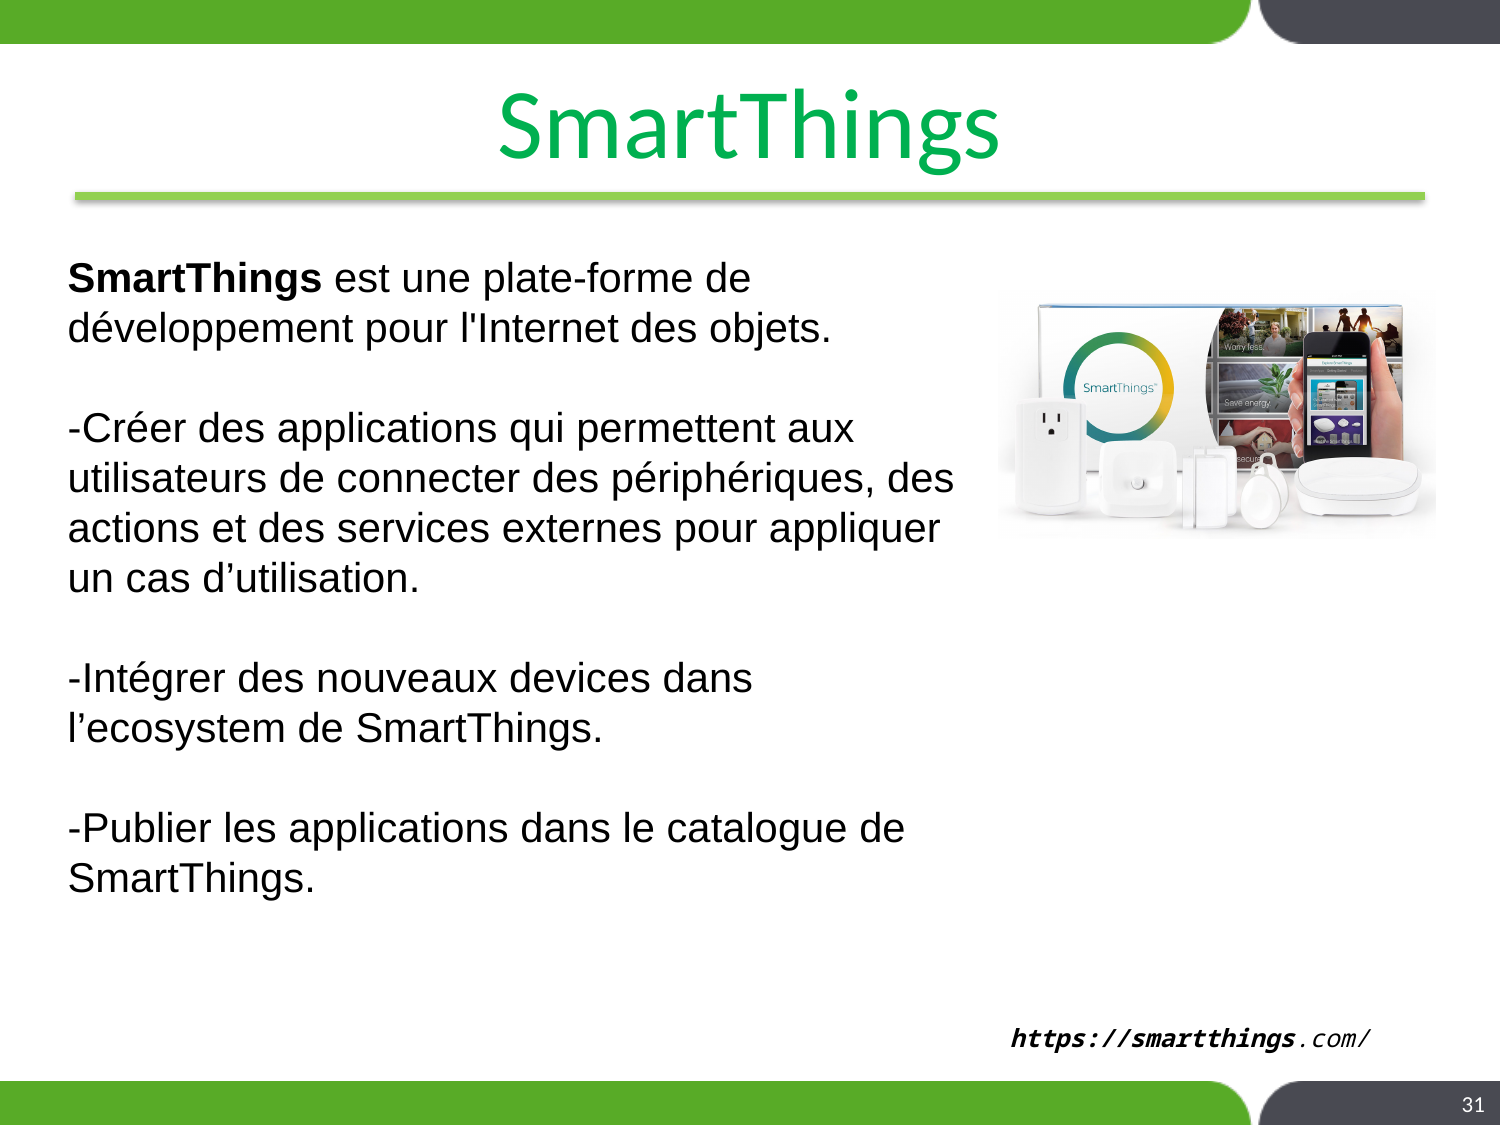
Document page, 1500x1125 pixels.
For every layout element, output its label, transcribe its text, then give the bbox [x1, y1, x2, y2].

picture [997, 290, 1436, 539]
text_box https://smartthings.com/ [994, 1015, 1500, 1061]
title SmartThings [75, 50, 1425, 181]
text_box SmartThings est une plate-forme de développement pour l'Internet des objets. -Créer des applications qui permettent aux utilisateurs de connecter des périphériques, des actions et des services externes pour appliquer un cas d’utilisation. -Intégrer des nouveaux devices dans l’ecosystem de SmartThings. -Publier les applications dans le catalogue de SmartThings. [53, 243, 998, 959]
slide_number 31 [1267, 1081, 1500, 1125]
